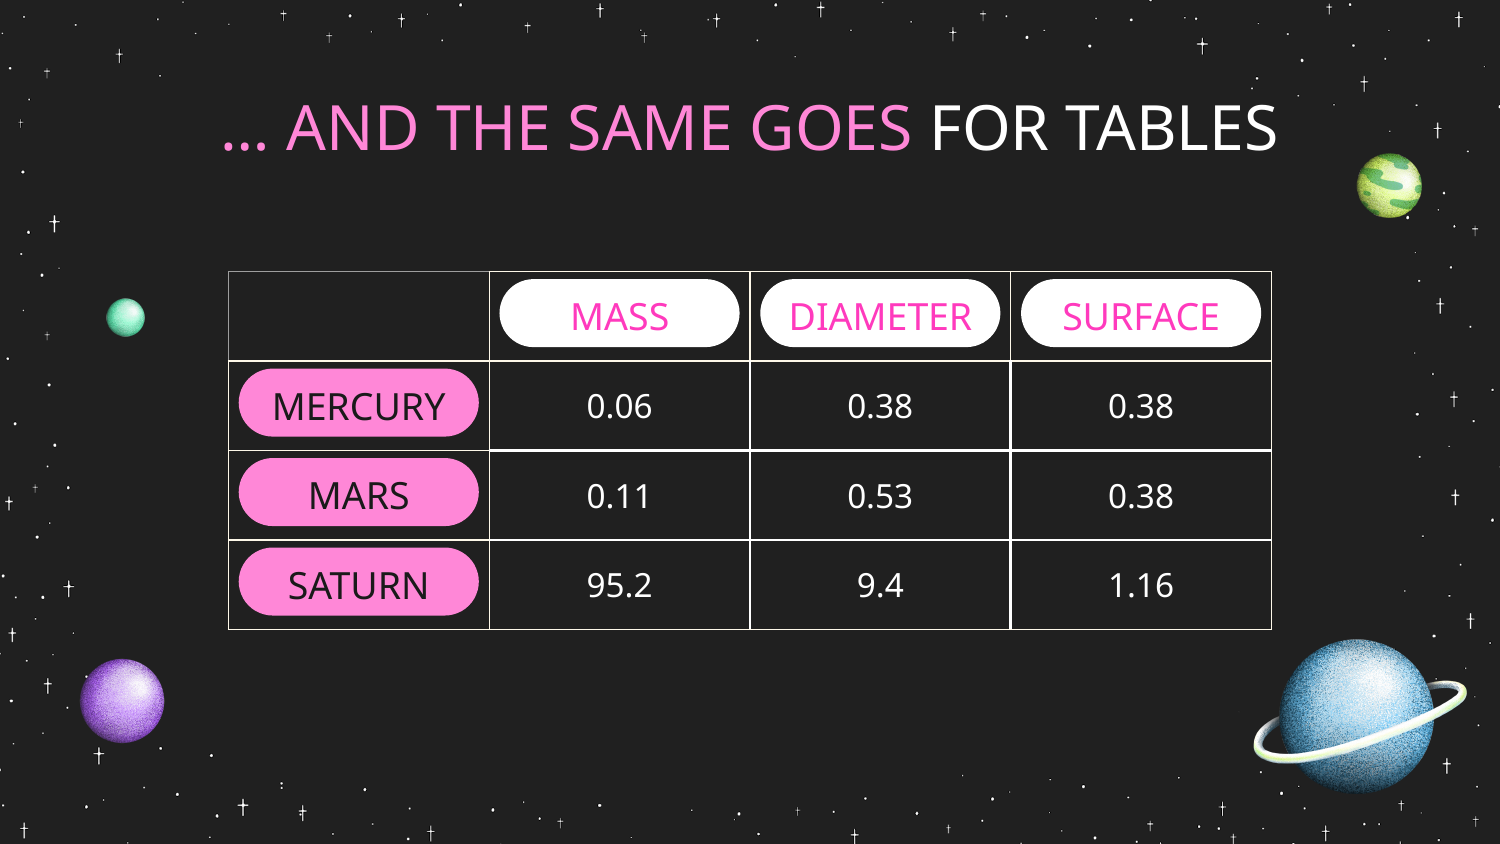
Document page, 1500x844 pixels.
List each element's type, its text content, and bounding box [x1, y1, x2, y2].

table_header SURFACE [1011, 272, 1271, 360]
table_cell MARS [229, 451, 233, 539]
table_cell 1.16 [1012, 541, 1271, 629]
table_cell 95.2 [490, 624, 749, 629]
table_header [229, 272, 489, 360]
title … AND THE SAME GOES FOR TABLES [118, 73, 1382, 168]
table_header MASS [490, 272, 749, 277]
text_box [238, 278, 1262, 616]
table_cell SATURN [229, 541, 489, 629]
table_cell 0.38 [1266, 452, 1271, 539]
table_cell 9.4 [751, 624, 1009, 629]
table_cell MERCURY [229, 362, 233, 450]
table_header DIAMETER [751, 272, 1010, 277]
picture [0, 0, 1500, 844]
table_cell 0.38 [1266, 362, 1271, 449]
